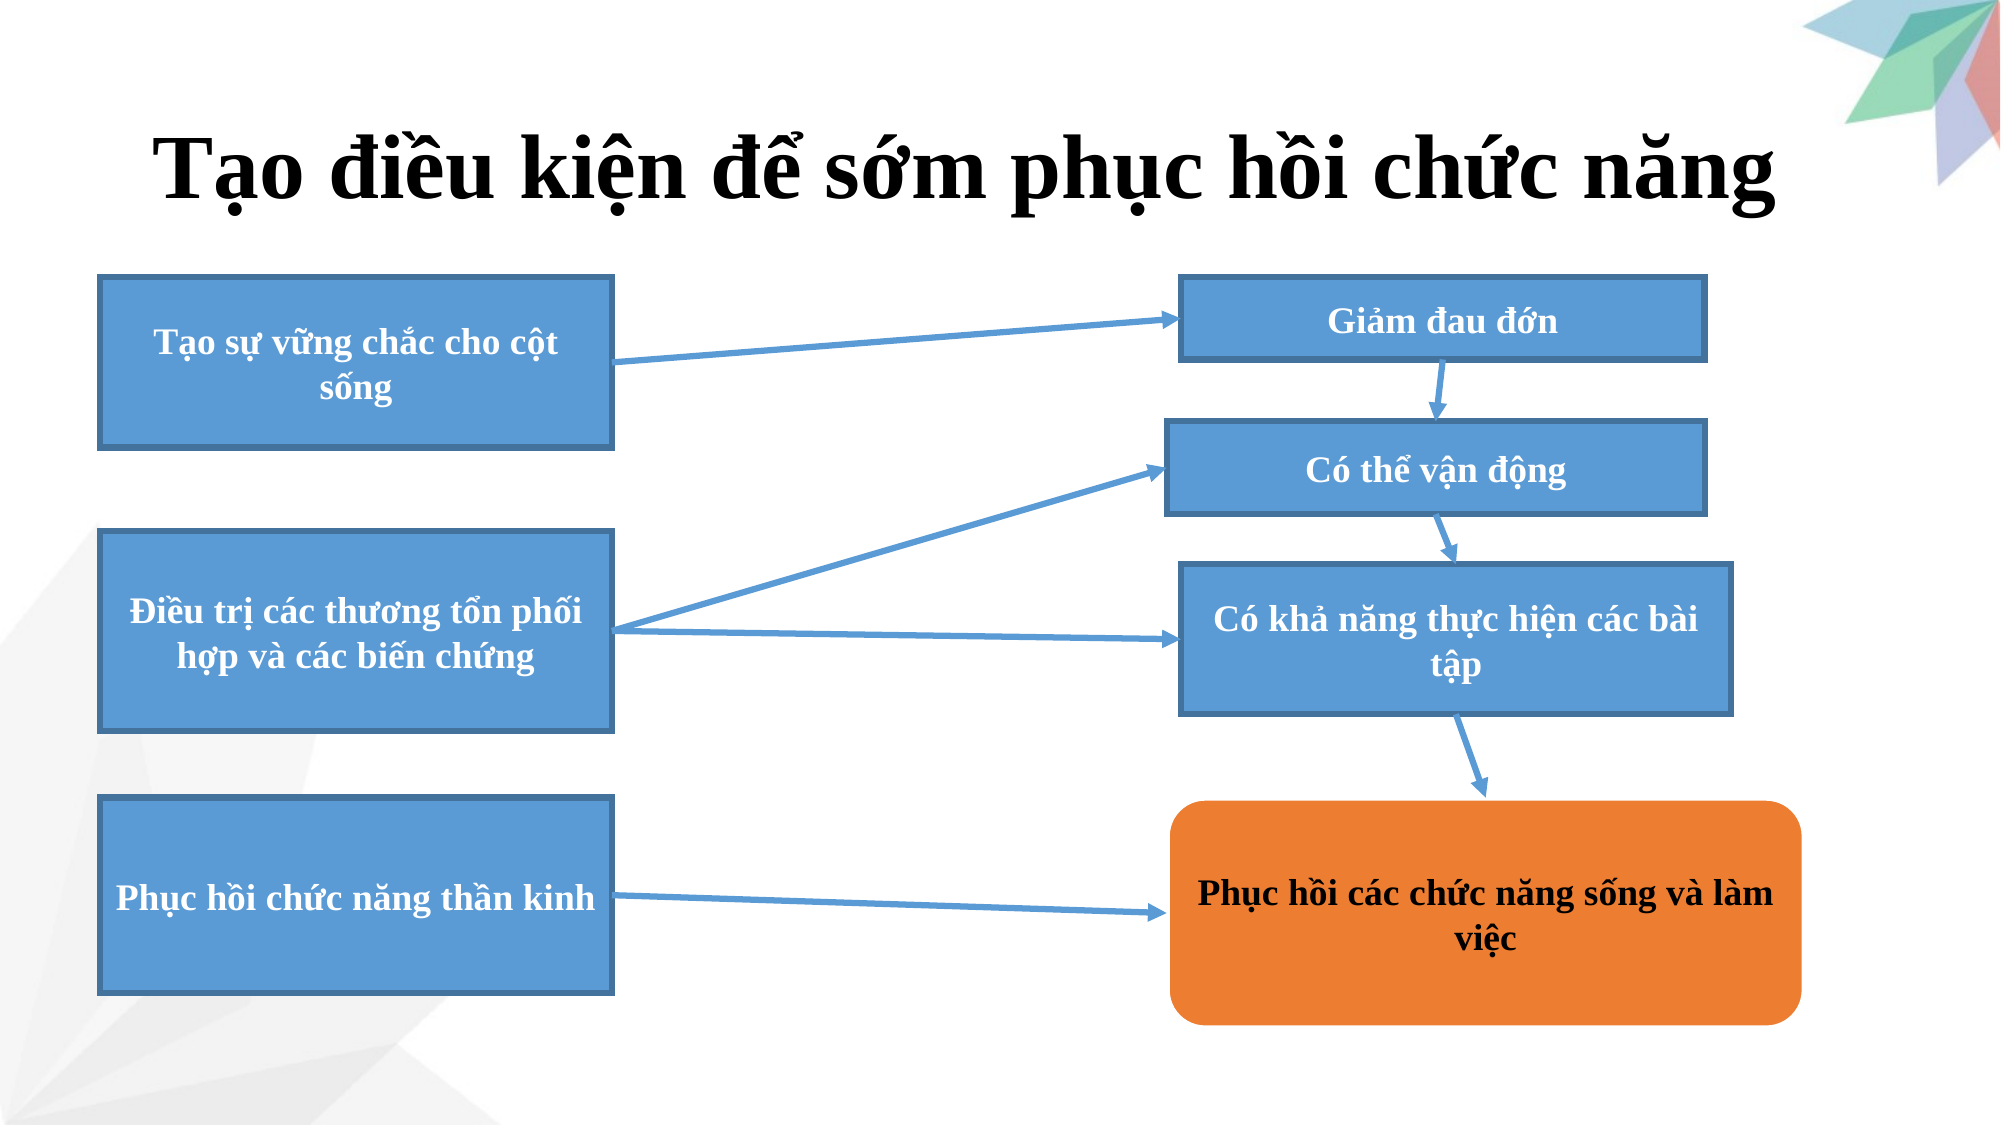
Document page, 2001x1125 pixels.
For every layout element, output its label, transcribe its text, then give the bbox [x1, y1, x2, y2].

text_box Điều trị các thương tổn phối hợp và các biến chứng [99, 530, 613, 732]
title Tạo điều kiện để sớm phục hồi chức năng [137, 59, 1863, 278]
text_box Có khả năng thực hiện các bài tập [1180, 563, 1732, 715]
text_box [611, 630, 1181, 640]
text_box Có thể vận động [1166, 420, 1706, 515]
text_box Tạo sự vững chắc cho cột sống [99, 276, 613, 449]
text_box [611, 318, 1181, 363]
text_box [611, 895, 1167, 913]
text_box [1455, 714, 1486, 798]
text_box Phục hồi chức năng thần kinh [99, 797, 613, 994]
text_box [1435, 514, 1456, 565]
picture [0, 0, 2001, 1125]
text_box Phục hồi các chức năng sống và làm việc [1165, 795, 1807, 1031]
text_box Giảm đau đớn [1180, 276, 1706, 360]
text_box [611, 467, 1167, 630]
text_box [1435, 359, 1443, 422]
